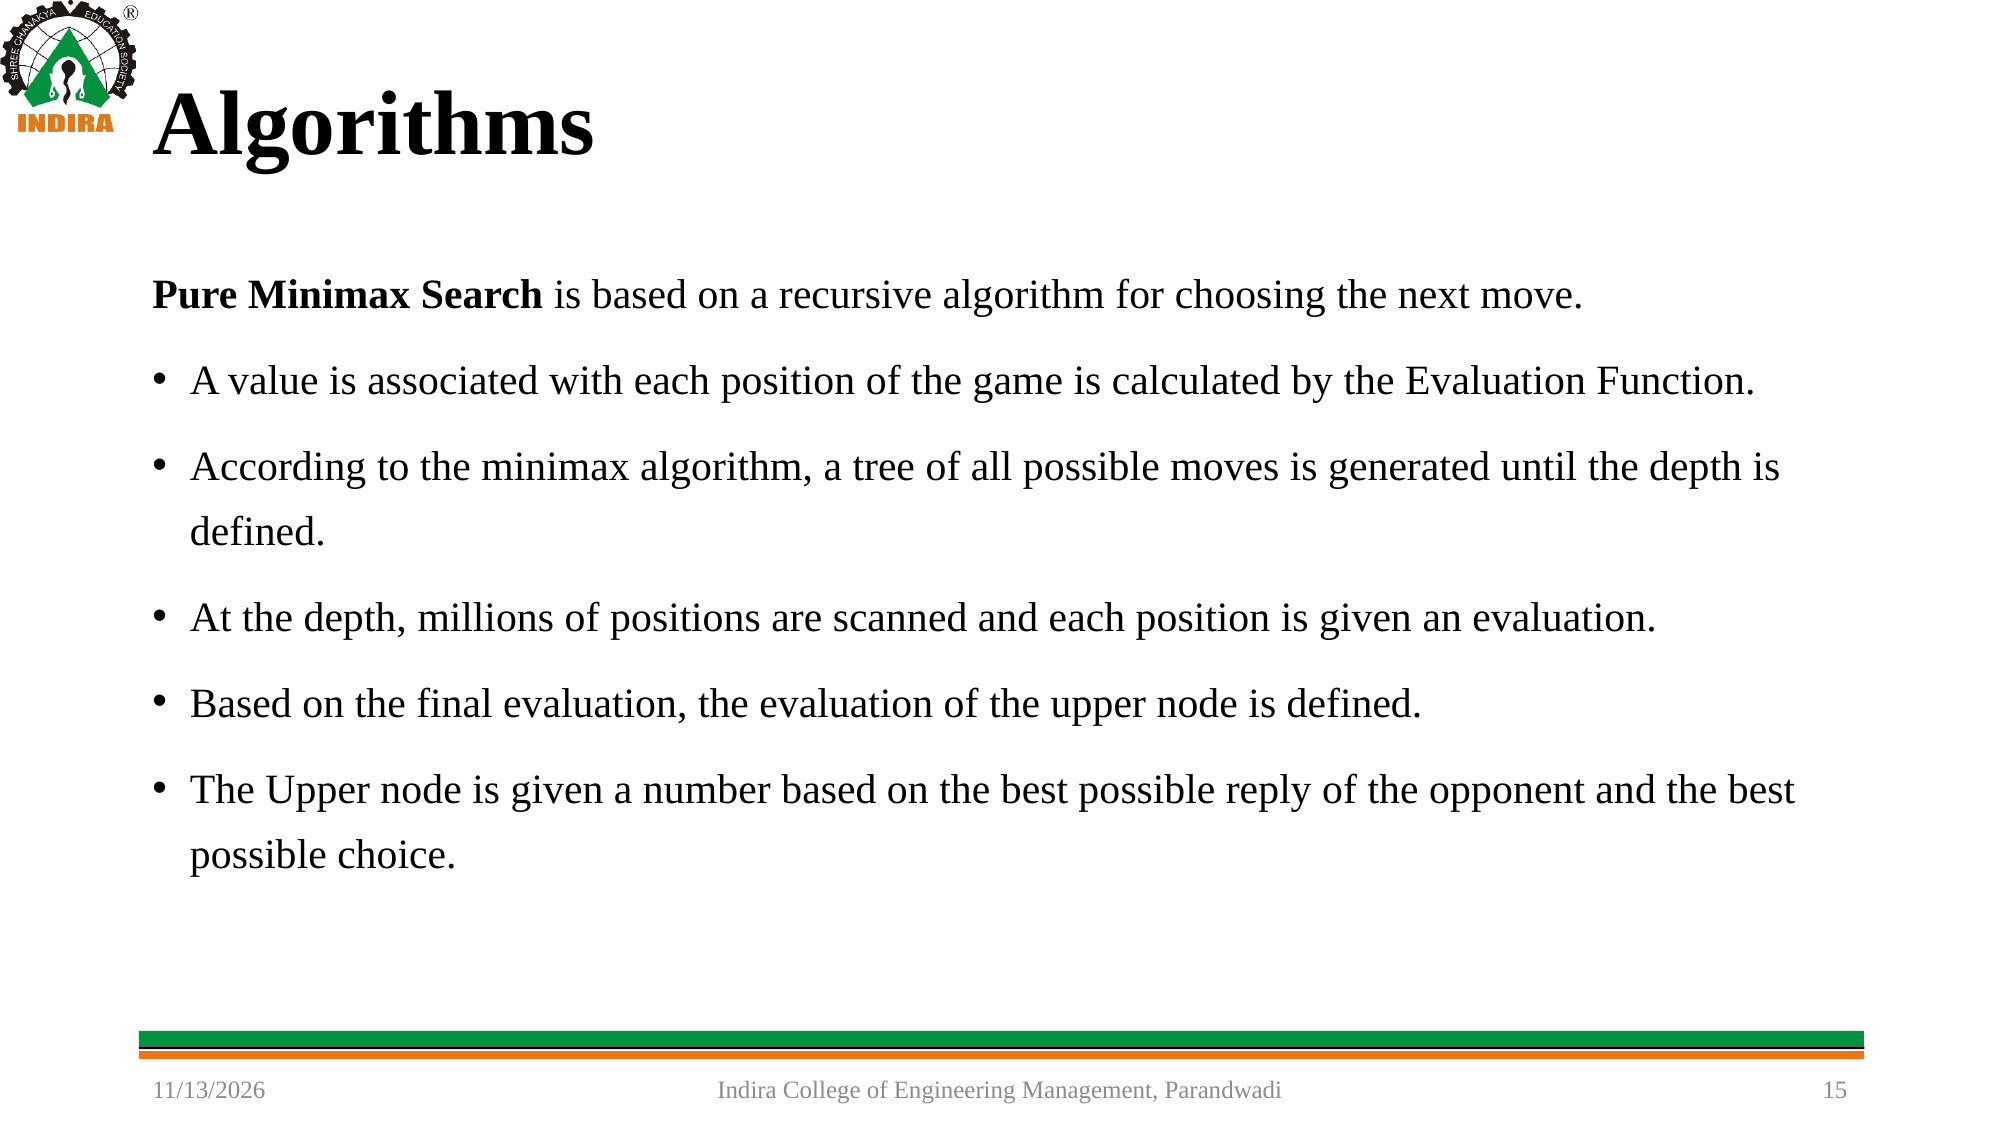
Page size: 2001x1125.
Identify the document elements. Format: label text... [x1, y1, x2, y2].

slide_number 15 [1412, 1058, 1863, 1119]
footer Indira College of Engineering Management, Parandwadi [662, 1058, 1338, 1119]
picture [0, 0, 139, 132]
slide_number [137, 1058, 588, 1119]
title Algorithms [136, 46, 1864, 205]
list Pure Minimax Search is based on a recursive algorithm for choosing the next move. A value is associated with each position of the game is calculated by the Evaluation Function. According to the minimax algorithm, a tree of all possible moves is generated until the depth is defined. At the depth, millions of positions are scanned and each position is given an evaluation. Based on the final evaluation, the evaluation of the upper node is defined. The Upper node is given a number based on the best possible reply of the opponent and the best possible choice. [137, 244, 1863, 931]
